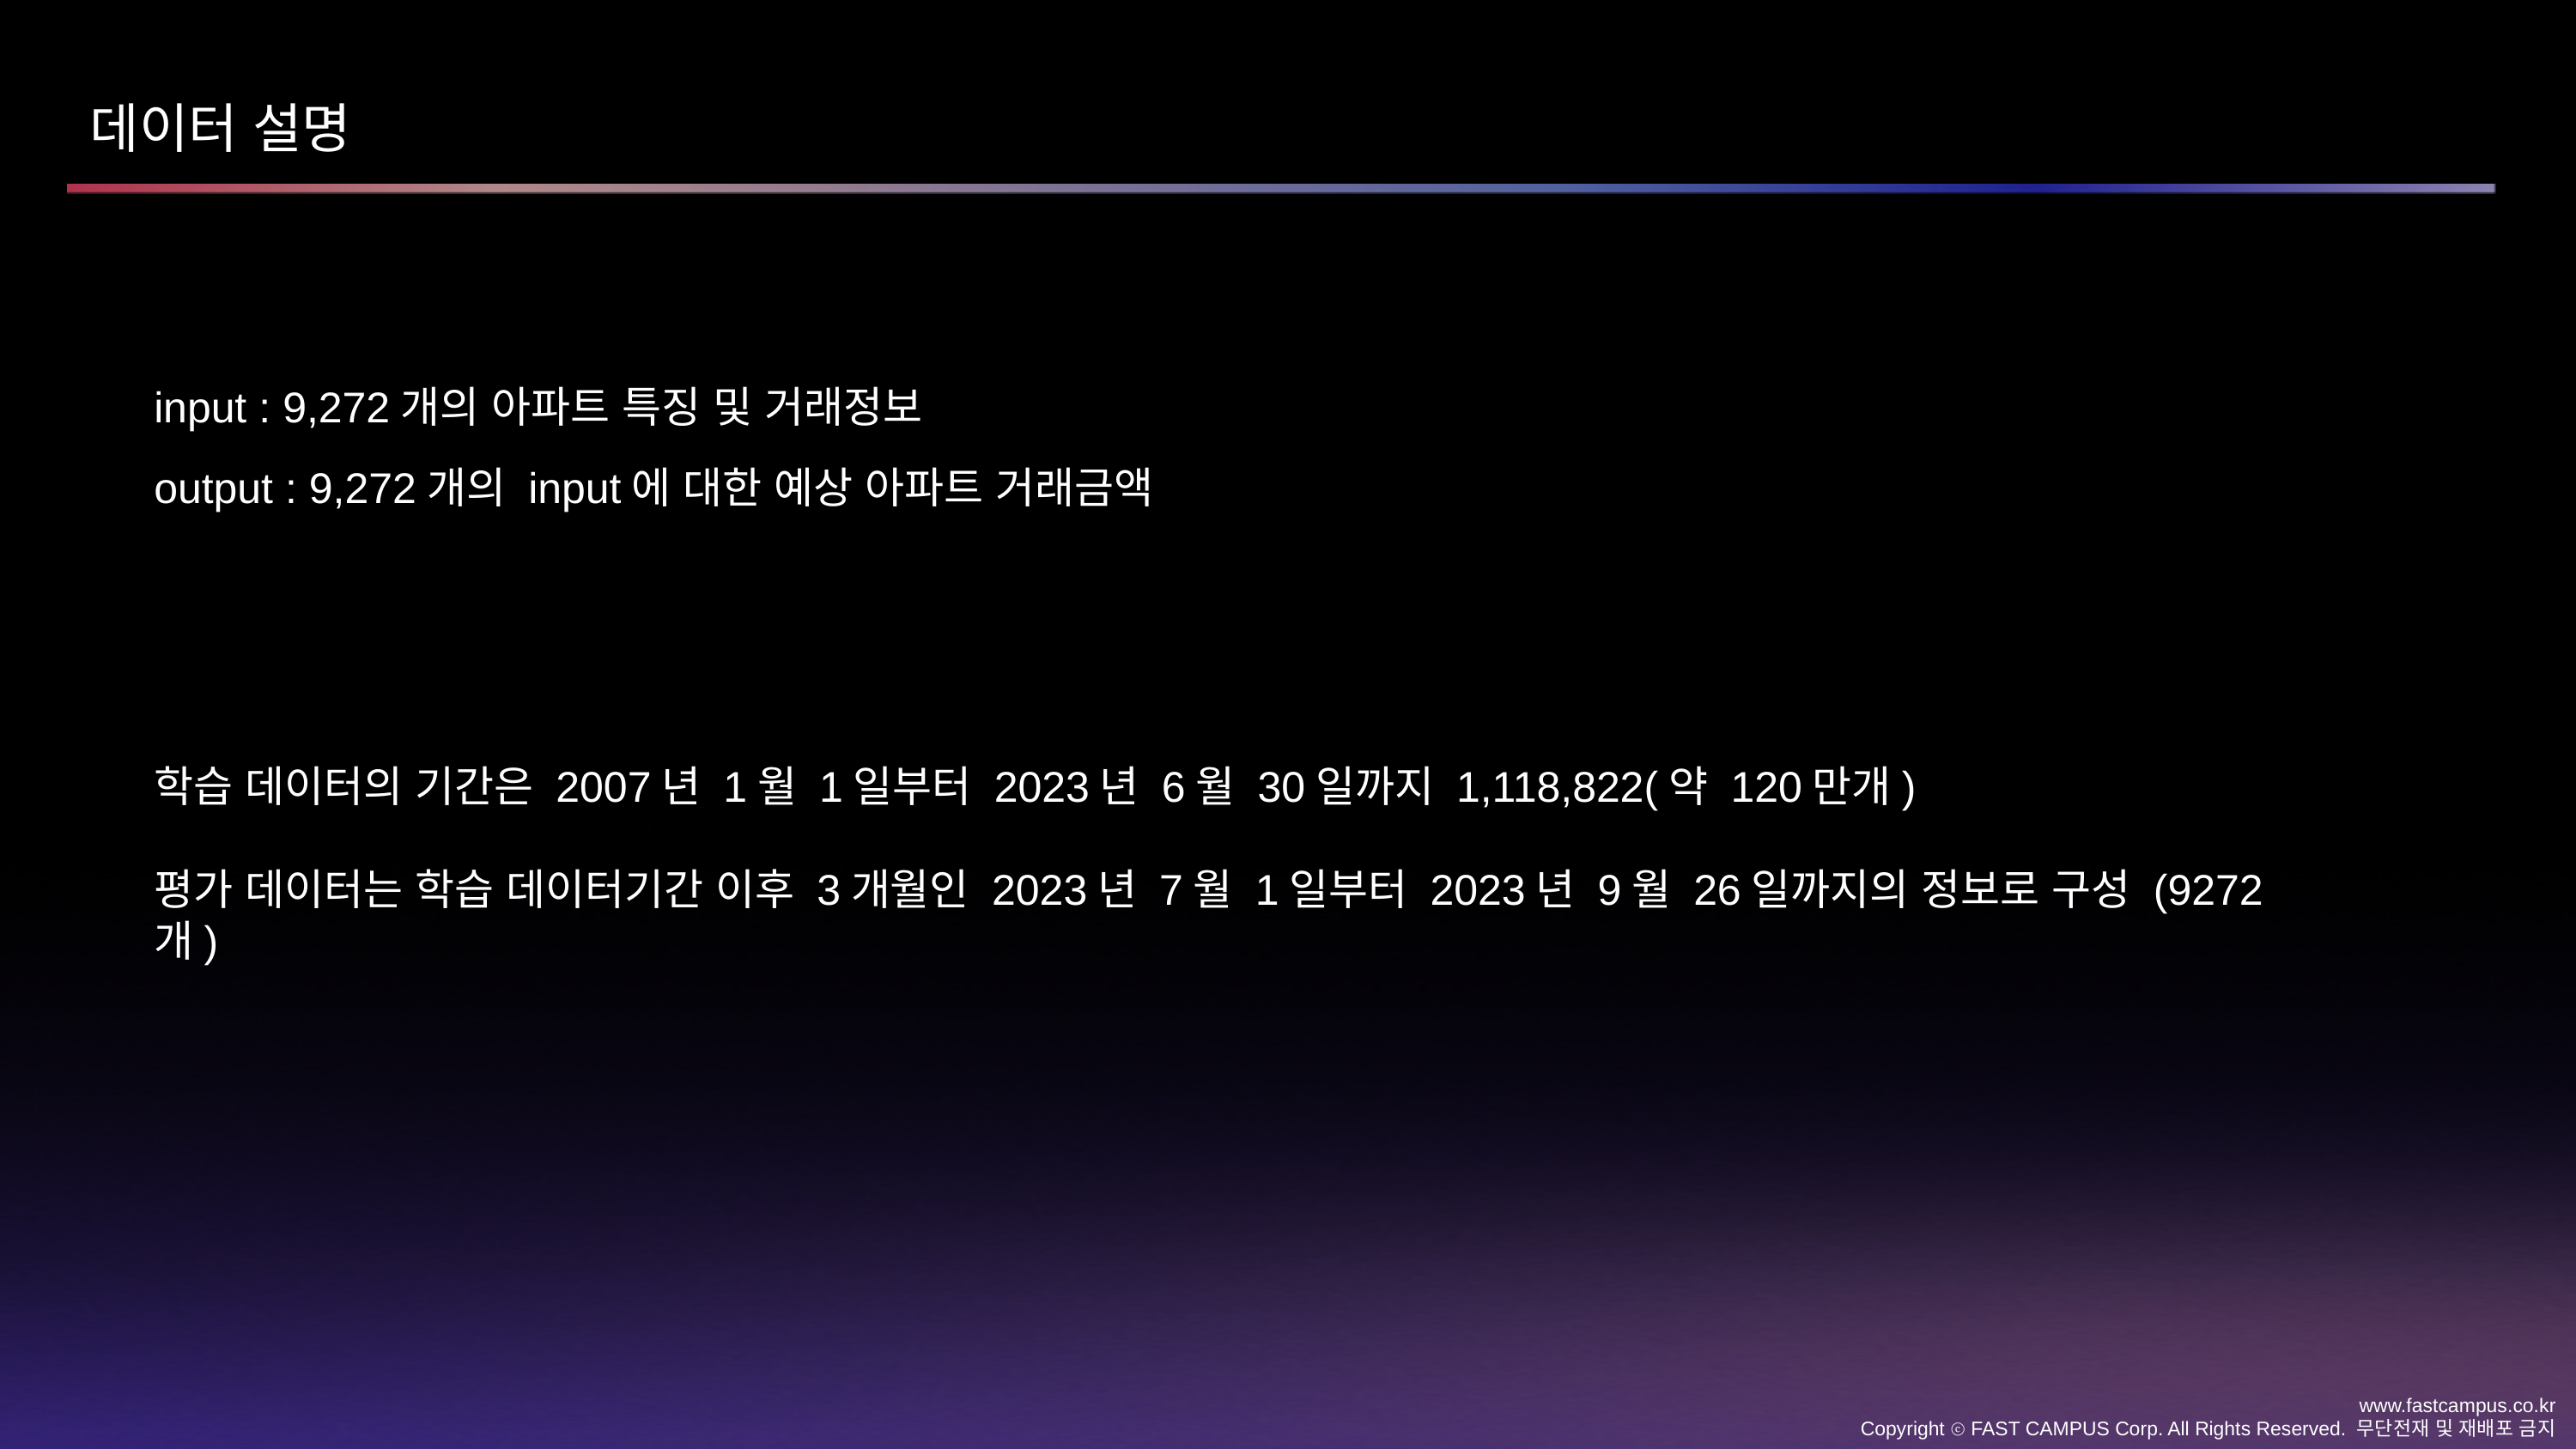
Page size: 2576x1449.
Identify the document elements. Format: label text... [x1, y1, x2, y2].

text_box input : 9,272개의 아파트 특징 및 거래정보 output : 9,272개의 input에 대한 예상 아파트 거래금액 [141, 365, 1329, 518]
picture [0, 805, 2576, 1449]
text_box 학습 데이터의 기간은 2007년 1월 1일부터 2023년 6월 30일까지 1,118,822(약 120만개) 평가 데이터는 학습 데이터기간 이후 3개월인 2023년 7월 1일부터 2023년 9월 26일까지의 정보로 구성 (9272개) [141, 746, 2330, 803]
picture [67, 184, 2496, 194]
text_box 데이터 설명 [76, 88, 2576, 166]
